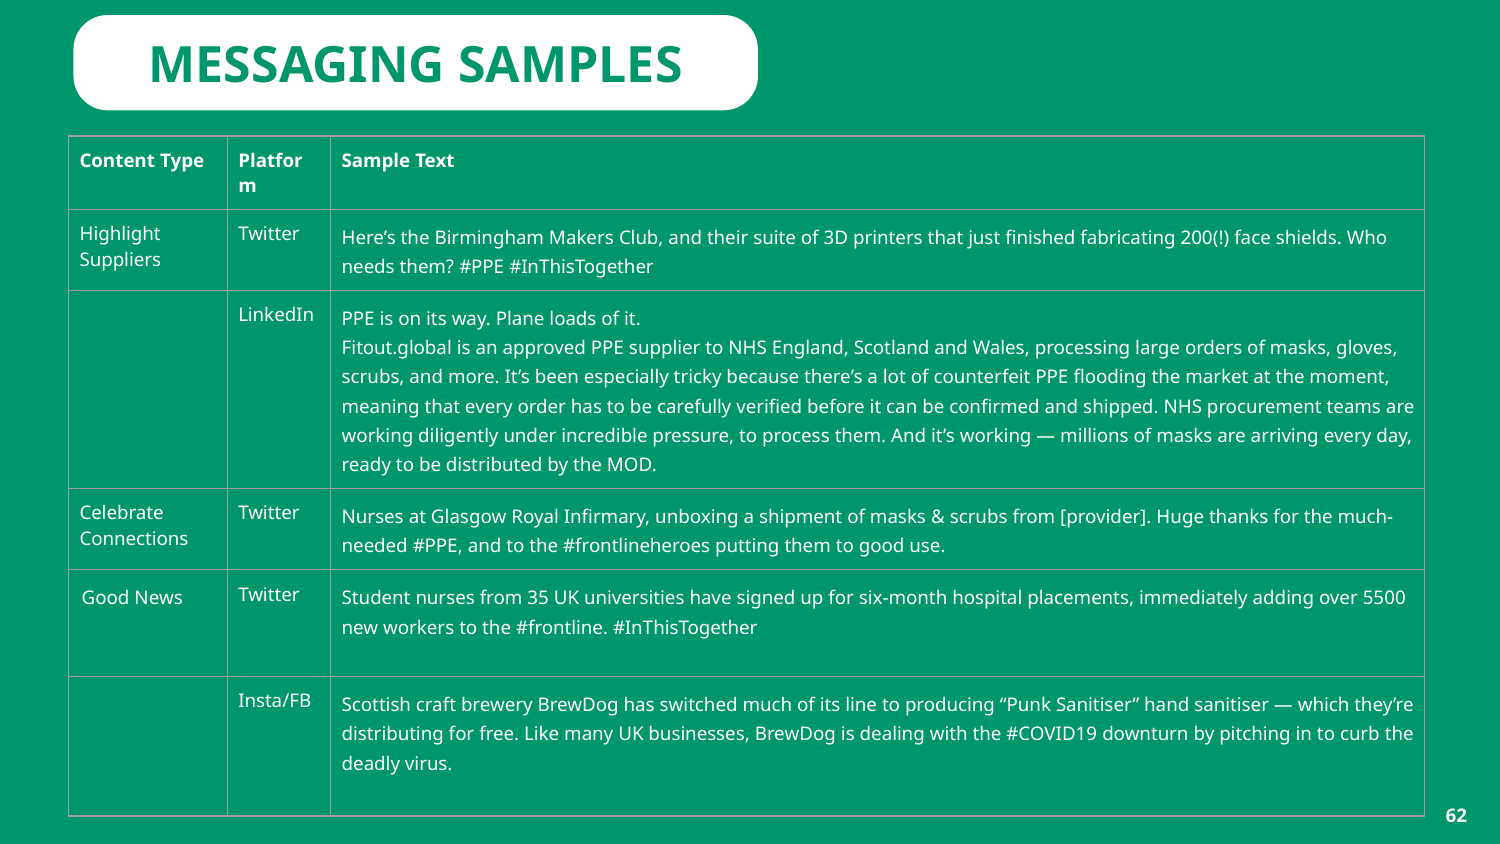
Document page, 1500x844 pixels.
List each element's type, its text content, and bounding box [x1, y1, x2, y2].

table_header Platform [228, 137, 330, 209]
table_cell Celebrate Connections [69, 489, 227, 569]
slide_number ‹#› [1441, 801, 1500, 833]
table_cell Twitter [228, 570, 330, 676]
table_header Content Type [69, 137, 227, 209]
table_cell Good News [69, 570, 227, 676]
table_cell Twitter [228, 489, 330, 569]
table_header Sample Text [331, 137, 1424, 209]
text_box MESSAGING SAMPLES [74, 15, 758, 110]
table_cell LinkedIn [228, 291, 330, 488]
table_cell Student nurses from 35 UK universities have signed up for six-month hospital placements, immediately adding over 5500 new workers to the #frontline. #InThisTogether [331, 570, 1424, 676]
table_cell [69, 677, 227, 815]
table_cell Nurses at Glasgow Royal Infirmary, unboxing a shipment of masks & scrubs from [provider]. Huge thanks for the much-needed #PPE, and to the #frontlineheroes putting them to good use. [331, 489, 1424, 569]
table_cell PPE is on its way. Plane loads of it. Fitout.global is an approved PPE supplier to NHS England, Scotland and Wales, processing large orders of masks, gloves, scrubs, and more. It’s been especially tricky because there’s a lot of counterfeit PPE flooding the market at the moment, meaning that every order has to be carefully verified before it can be confirmed and shipped. NHS procurement teams are working diligently under incredible pressure, to process them. And it’s working — millions of masks are arriving every day, ready to be distributed by the MOD. [331, 291, 1424, 488]
table_cell Scottish craft brewery BrewDog has switched much of its line to producing “Punk Sanitiser” hand sanitiser — which they’re distributing for free. Like many UK businesses, BrewDog is dealing with the #COVID19 downturn by pitching in to curb the deadly virus. [331, 677, 1424, 815]
table_cell Highlight Suppliers [69, 210, 227, 290]
table_cell [69, 291, 227, 488]
table_cell Twitter [228, 210, 330, 290]
table_cell Here’s the Birmingham Makers Club, and their suite of 3D printers that just finished fabricating 200(!) face shields. Who needs them? #PPE #InThisTogether [331, 210, 1424, 290]
table_cell Insta/FB [228, 677, 330, 815]
